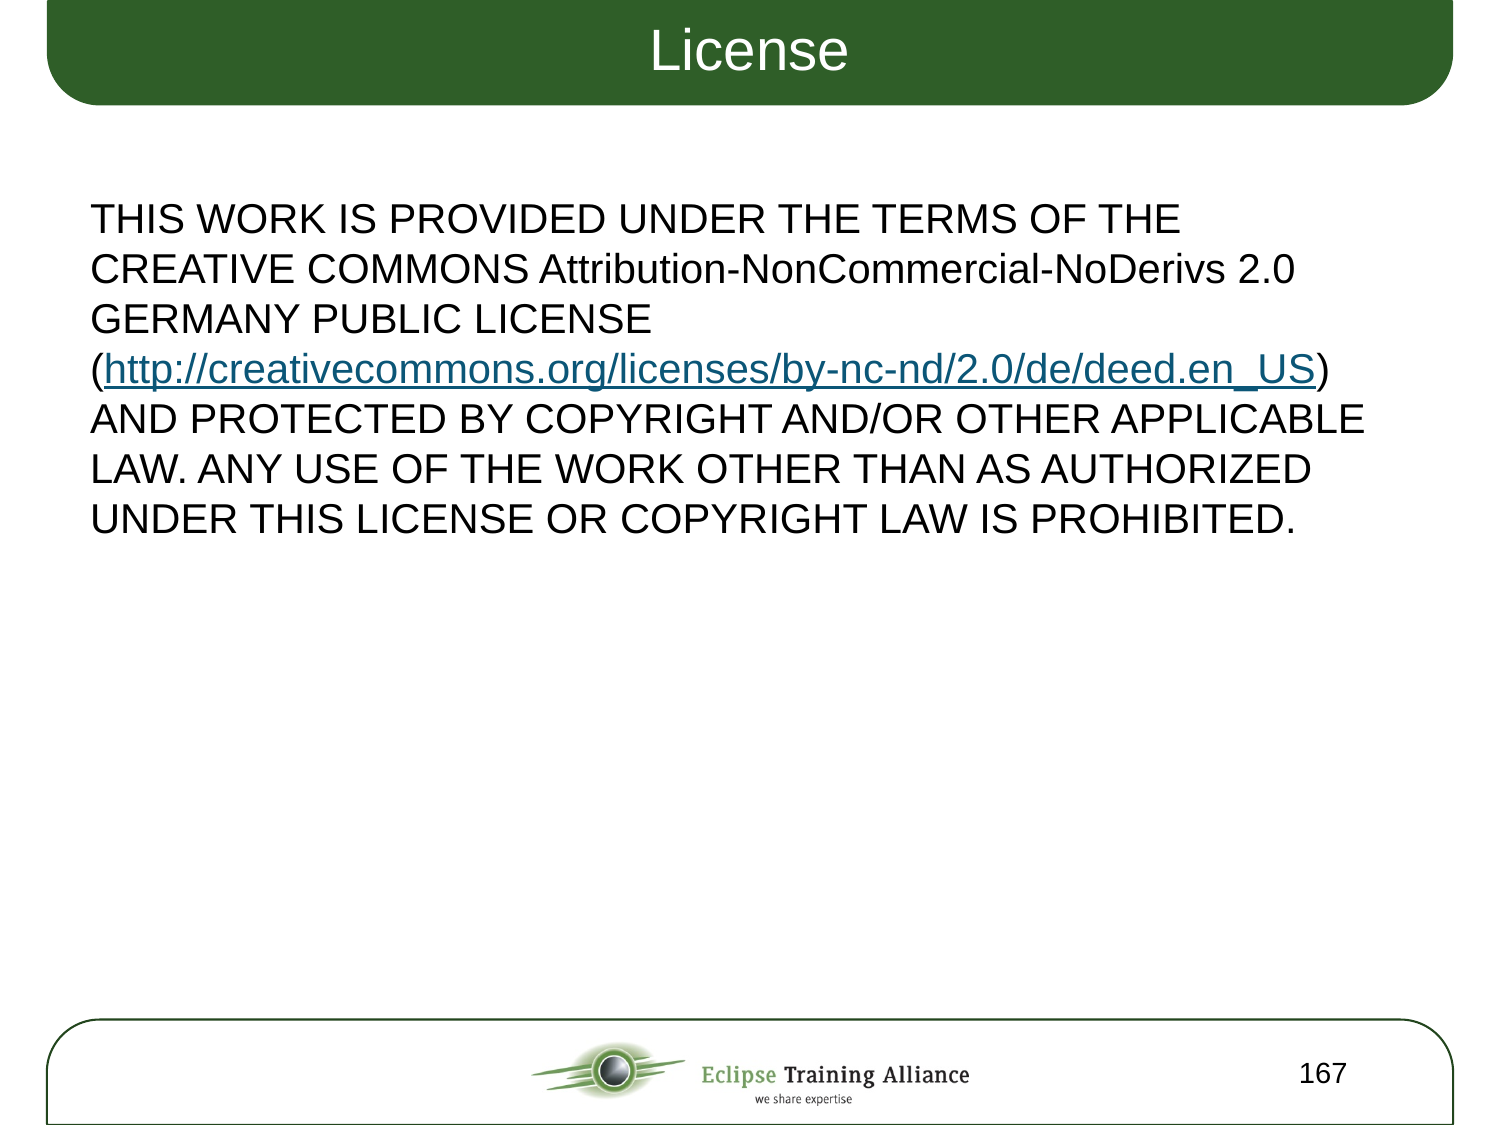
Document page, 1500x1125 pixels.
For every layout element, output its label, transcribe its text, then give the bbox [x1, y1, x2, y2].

picture [531, 1038, 969, 1106]
list THIS WORK IS PROVIDED UNDER THE TERMS OF THE CREATIVE COMMONS Attribution-NonCommercial-NoDerivs 2.0 GERMANY PUBLIC LICENSE (http://creativecommons.org/licenses/by-nc-nd/2.0/de/deed.en_US) AND PROTECTED BY COPYRIGHT AND/OR OTHER APPLICABLE LAW. ANY USE OF THE WORK OTHER THAN AS AUTHORIZED UNDER THIS LICENSE OR COPYRIGHT LAW IS PROHIBITED. [75, 184, 1425, 1000]
title License [82, 0, 1418, 94]
slide_number 167 [1235, 1042, 1412, 1103]
